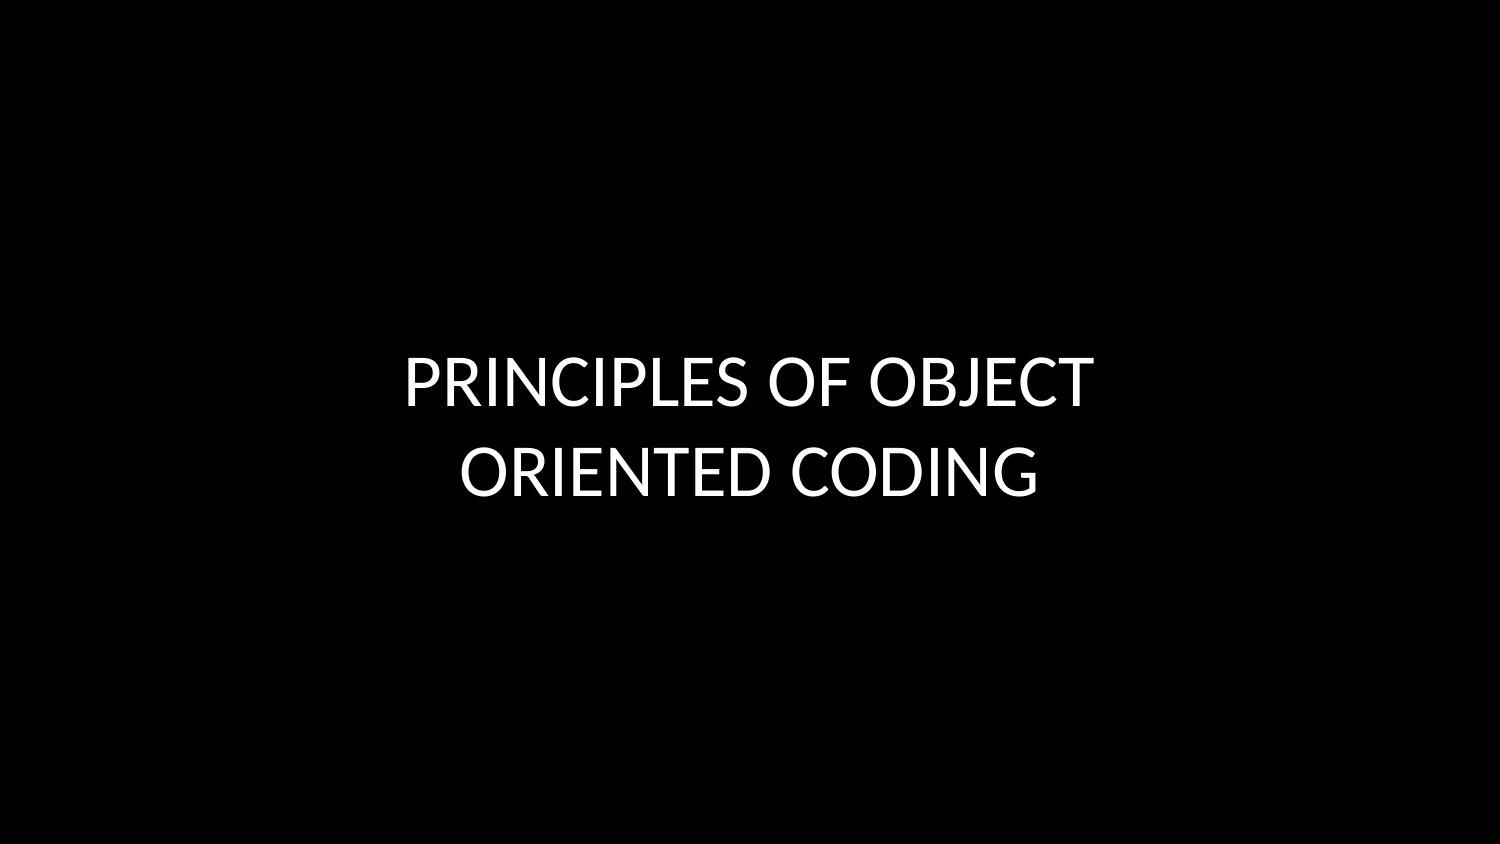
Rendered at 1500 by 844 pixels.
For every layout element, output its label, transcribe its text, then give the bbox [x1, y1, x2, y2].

title PRINCIPLES OF OBJECT ORIENTED CODING [51, 352, 1449, 491]
